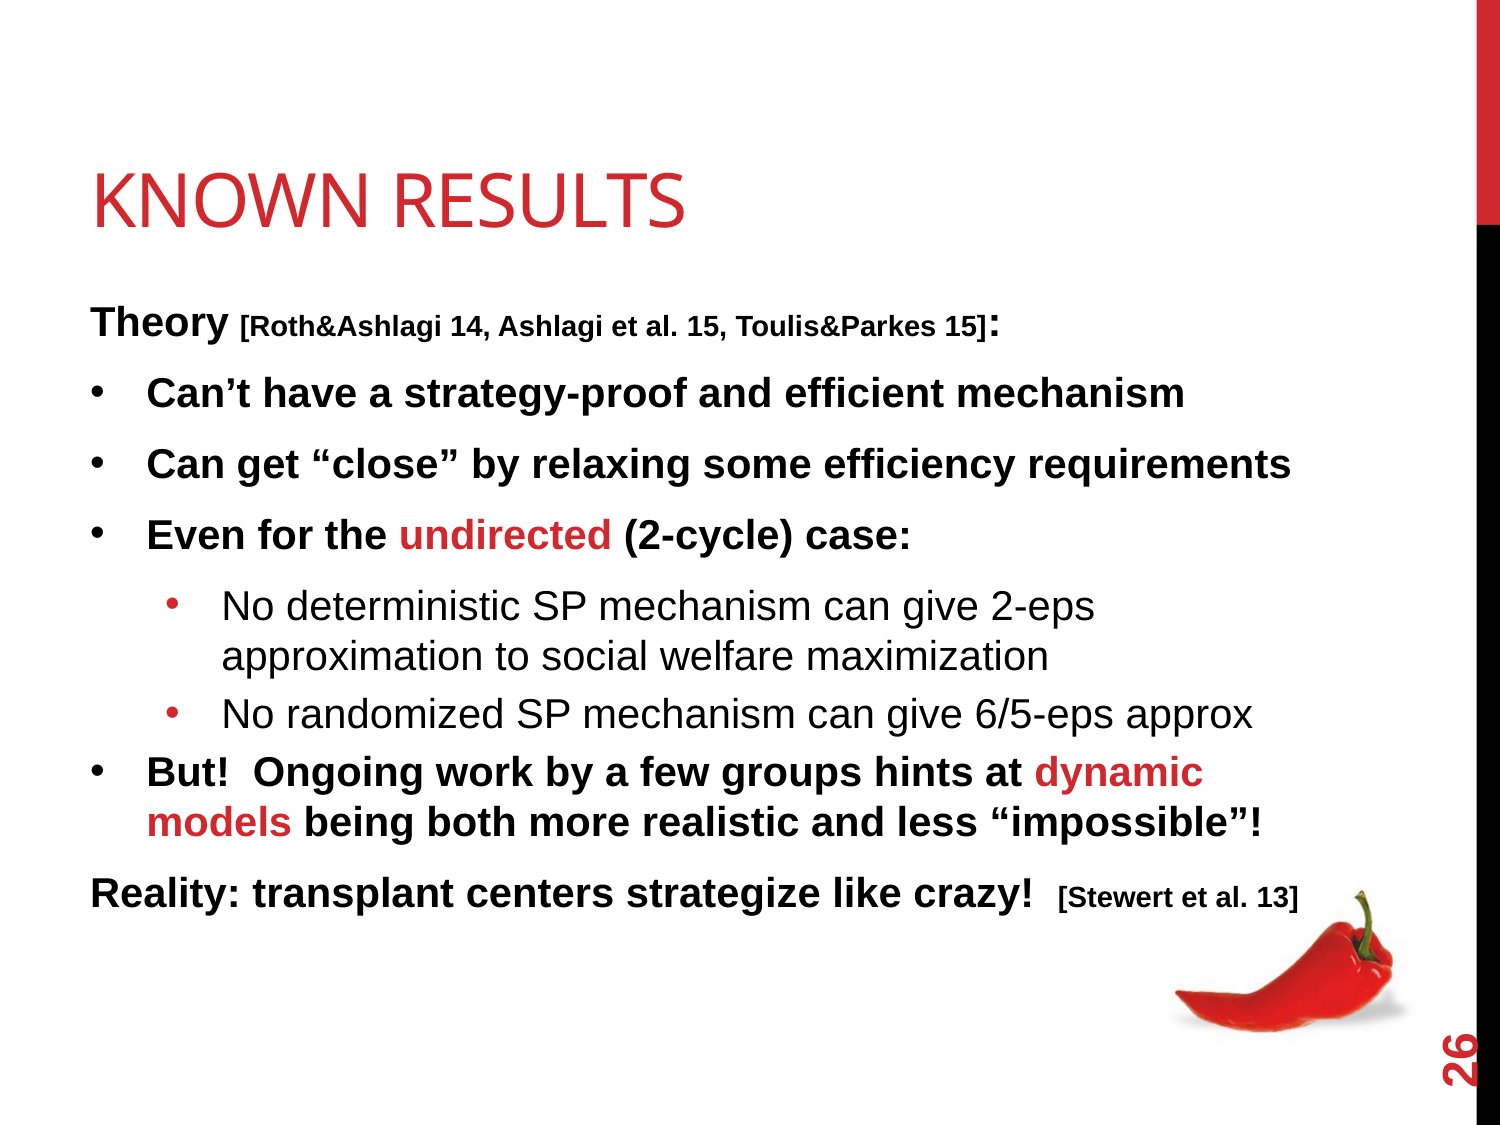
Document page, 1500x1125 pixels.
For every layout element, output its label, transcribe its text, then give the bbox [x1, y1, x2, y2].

picture [1152, 874, 1429, 1061]
list Theory [Roth&Ashlagi 14, Ashlagi et al. 15, Toulis&Parkes 15]: Can’t have a strategy-proof and efficient mechanism Can get “close” by relaxing some efficiency requirements Even for the undirected (2-cycle) case: No deterministic SP mechanism can give 2-eps approximation to social welfare maximization No randomized SP mechanism can give 6/5-eps approx But! Ongoing work by a few groups hints at dynamic models being both more realistic and less “impossible”! Reality: transplant centers strategize like crazy! [Stewert et al. 13] [75, 287, 1325, 1005]
title Known Results [75, 25, 1025, 250]
slide_number 26 [1427, 887, 1488, 1104]
